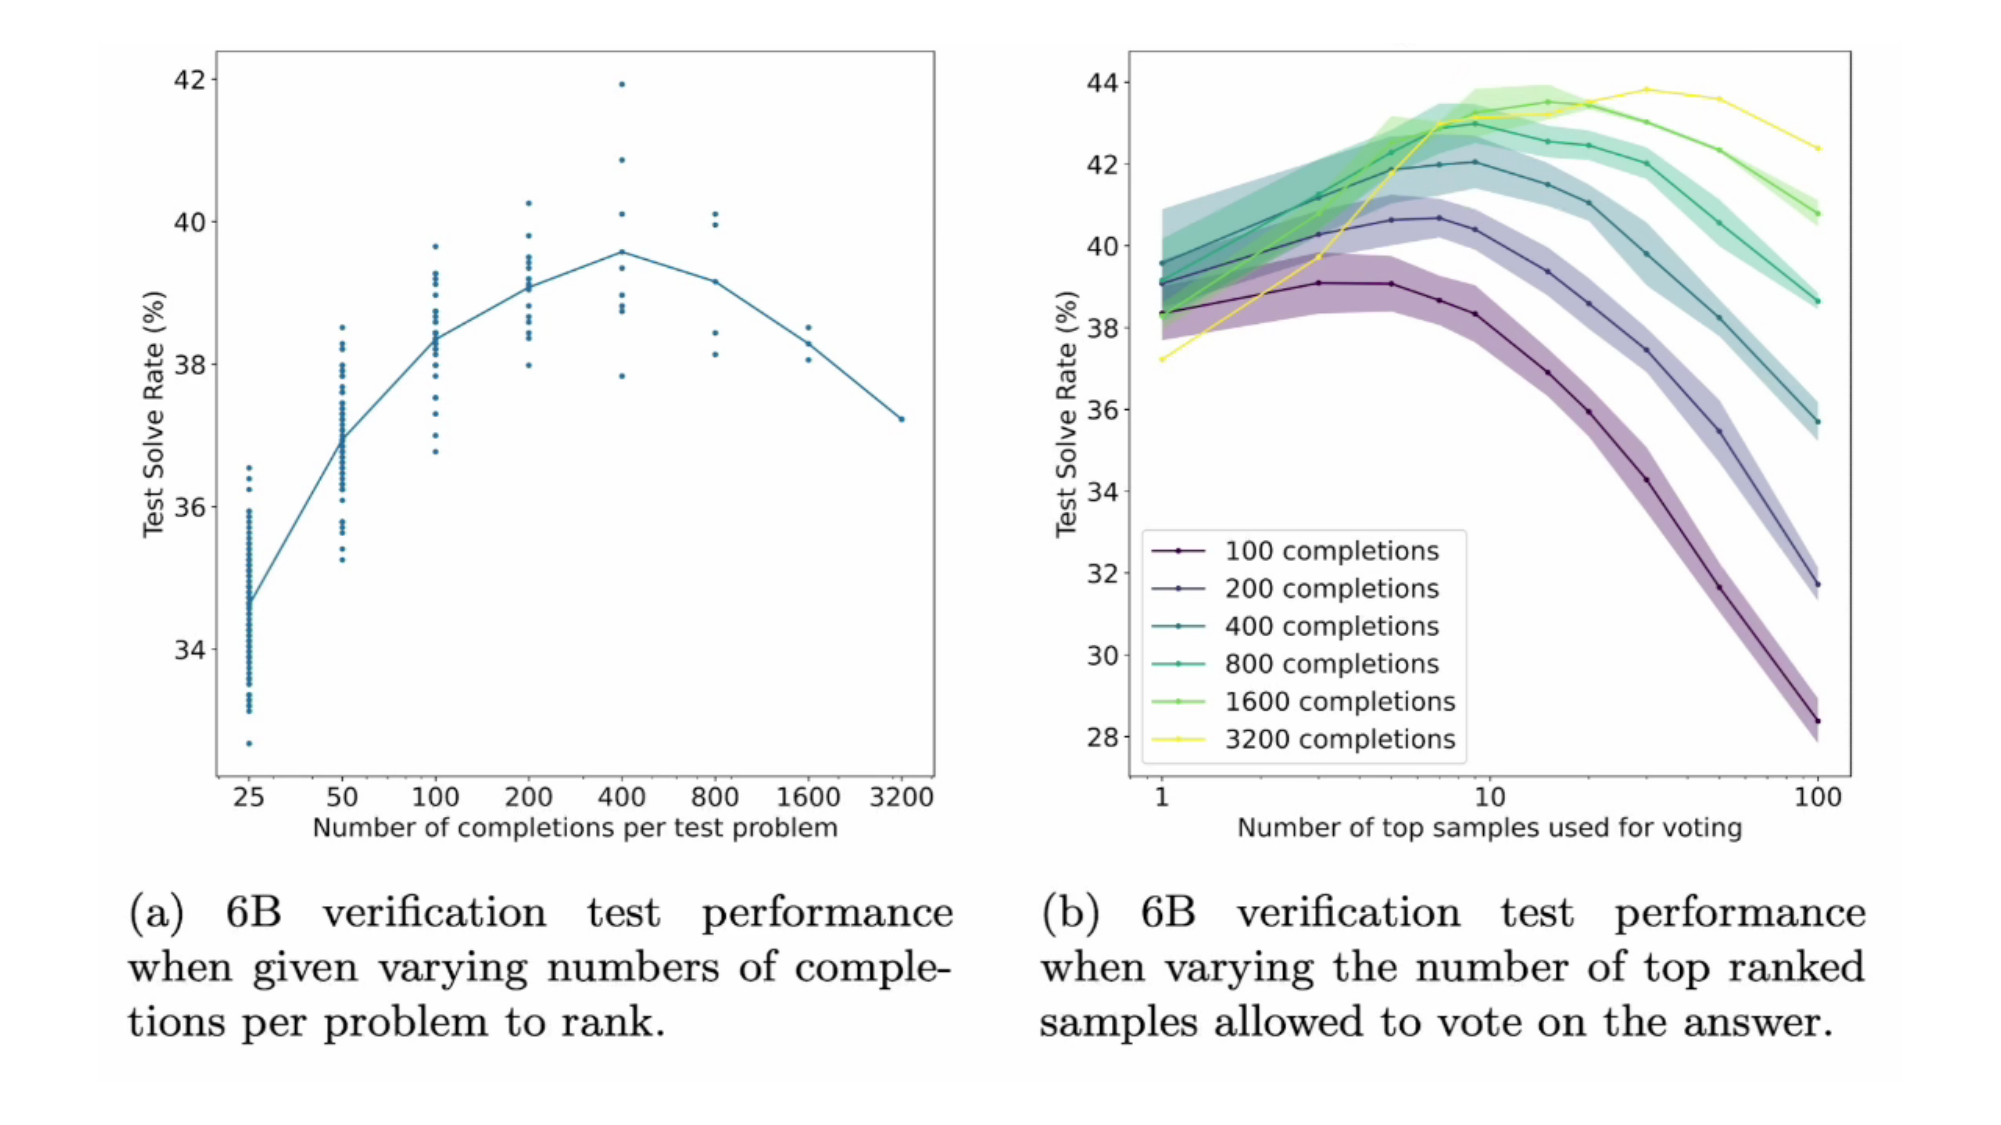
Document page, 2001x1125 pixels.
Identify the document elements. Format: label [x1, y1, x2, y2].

picture [98, 43, 1902, 1082]
